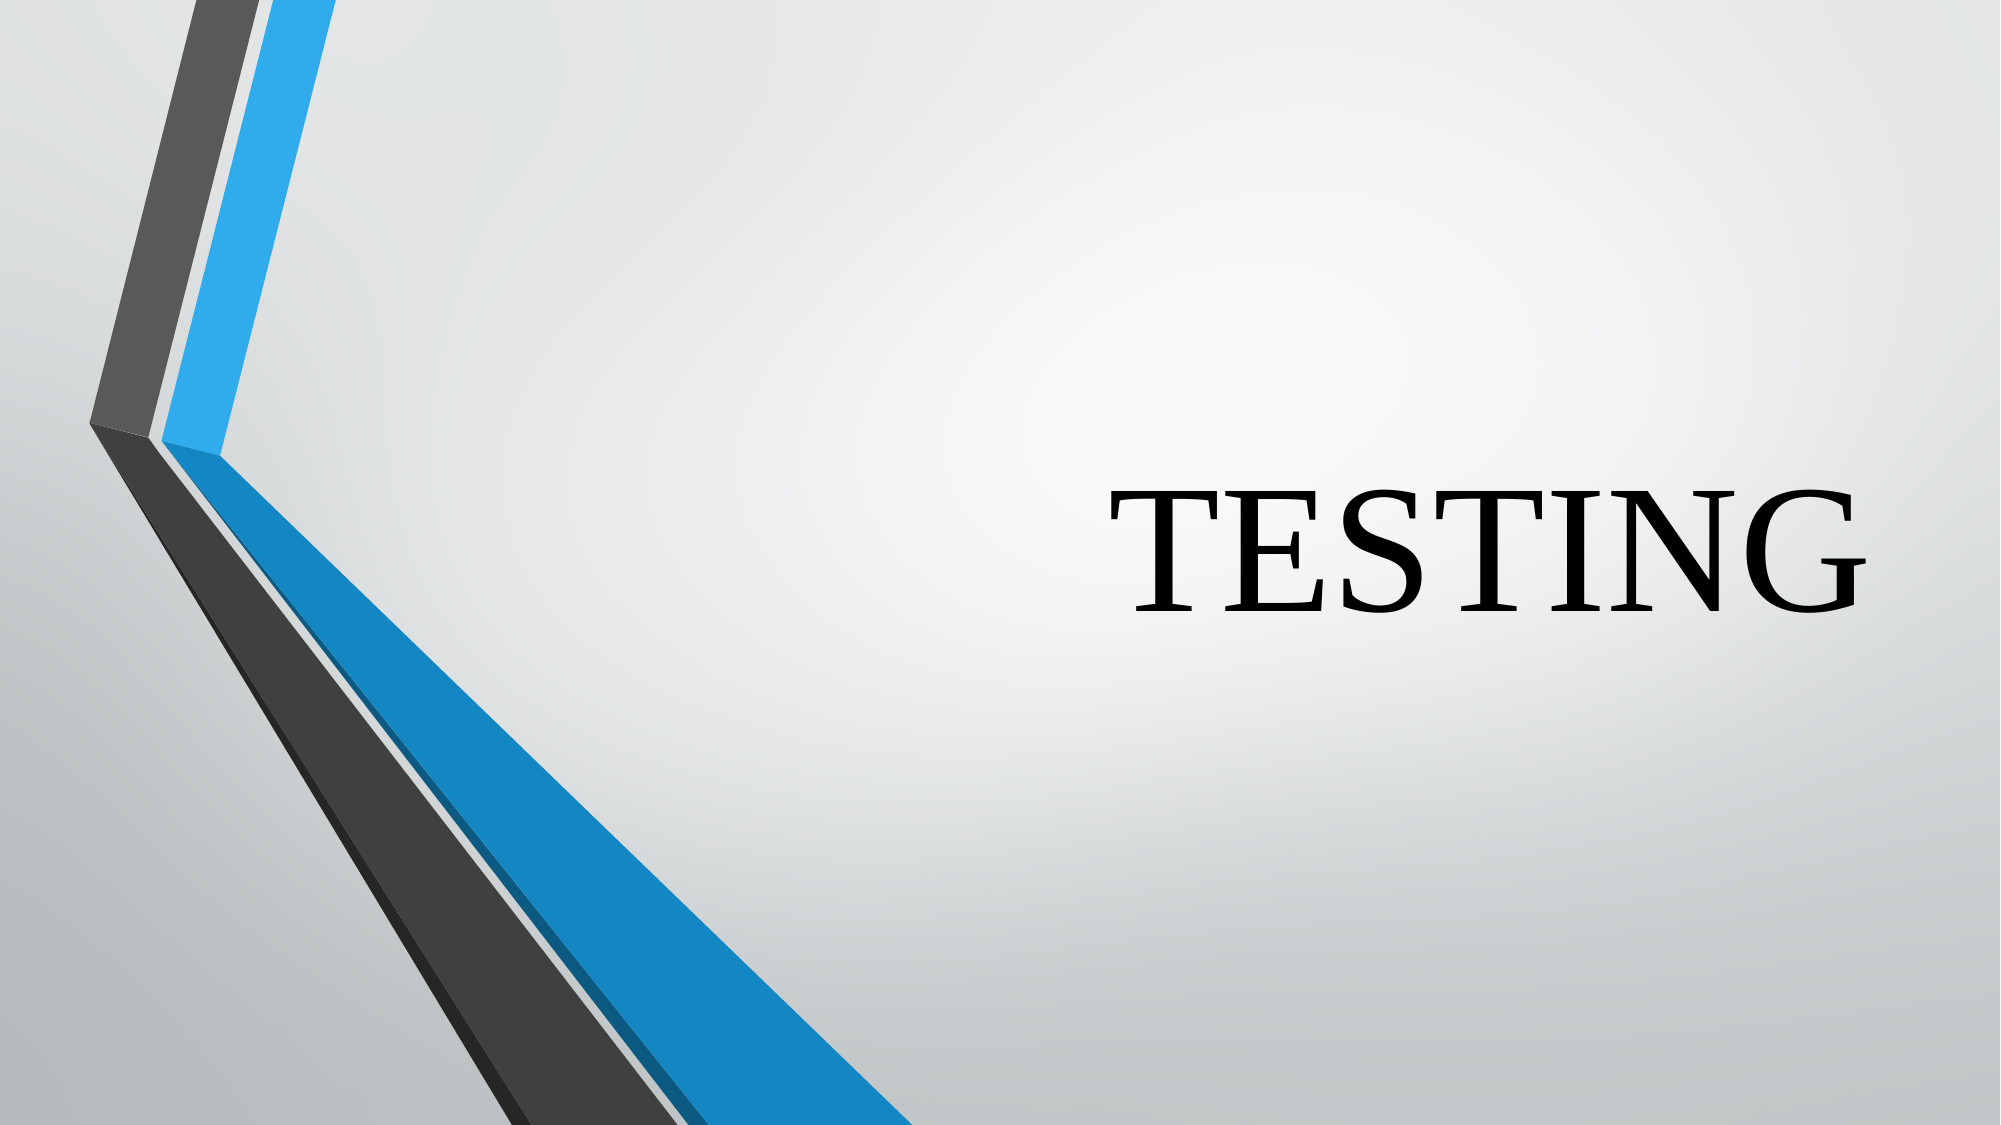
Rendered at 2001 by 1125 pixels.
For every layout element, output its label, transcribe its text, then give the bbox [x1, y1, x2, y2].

title TESTING [480, 226, 1887, 656]
